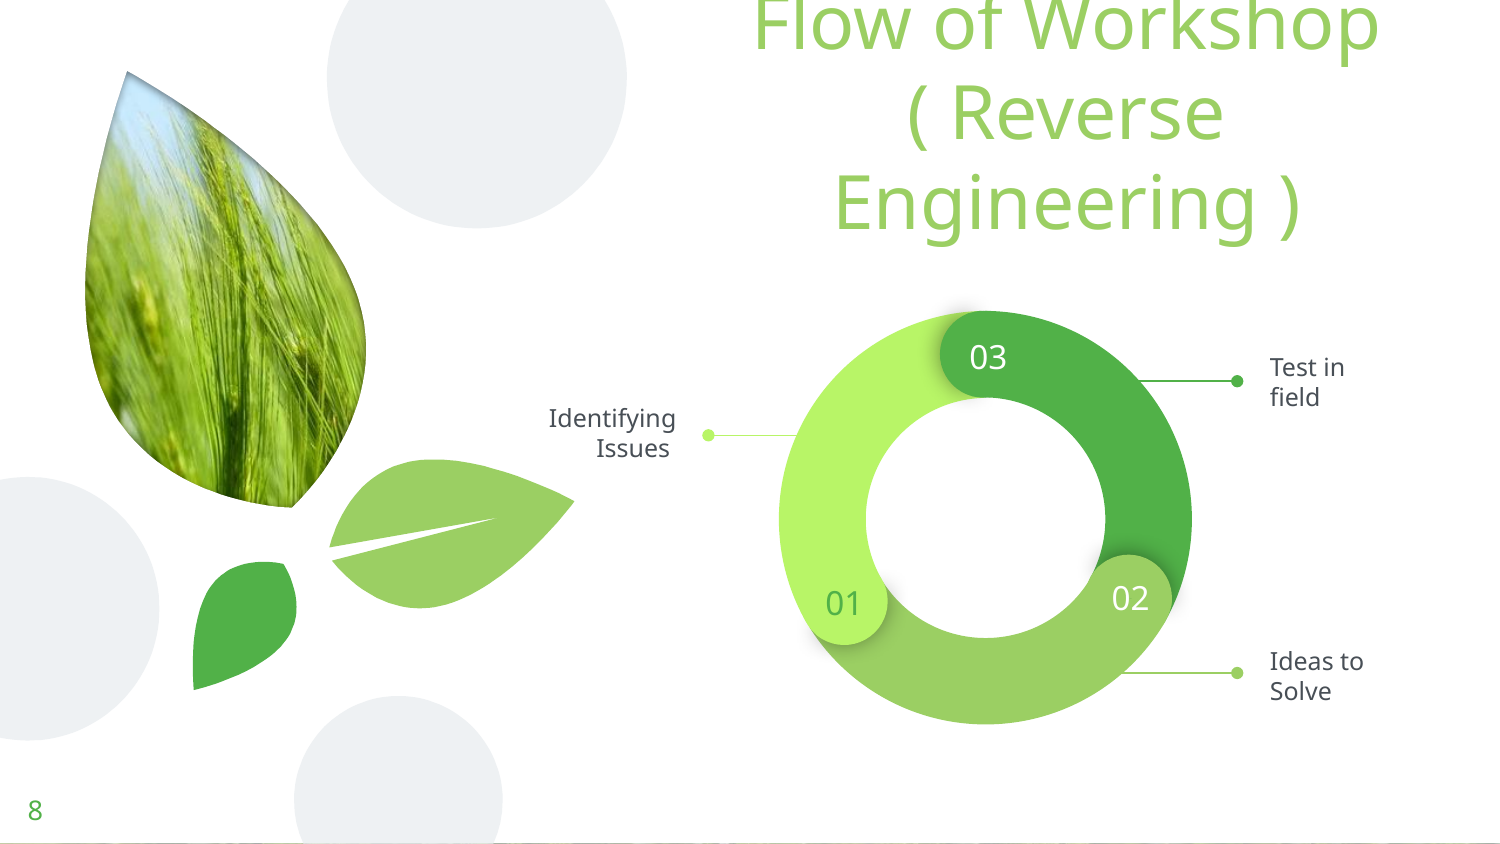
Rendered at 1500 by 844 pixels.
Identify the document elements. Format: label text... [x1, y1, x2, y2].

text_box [1277, 284, 1410, 479]
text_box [528, 335, 693, 530]
picture [86, 72, 366, 507]
slide_number ‹#› [12, 779, 103, 844]
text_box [698, 234, 1272, 805]
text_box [1277, 578, 1410, 773]
title Flow of Workshop ( Reverse Engineering ) [708, 146, 1425, 260]
